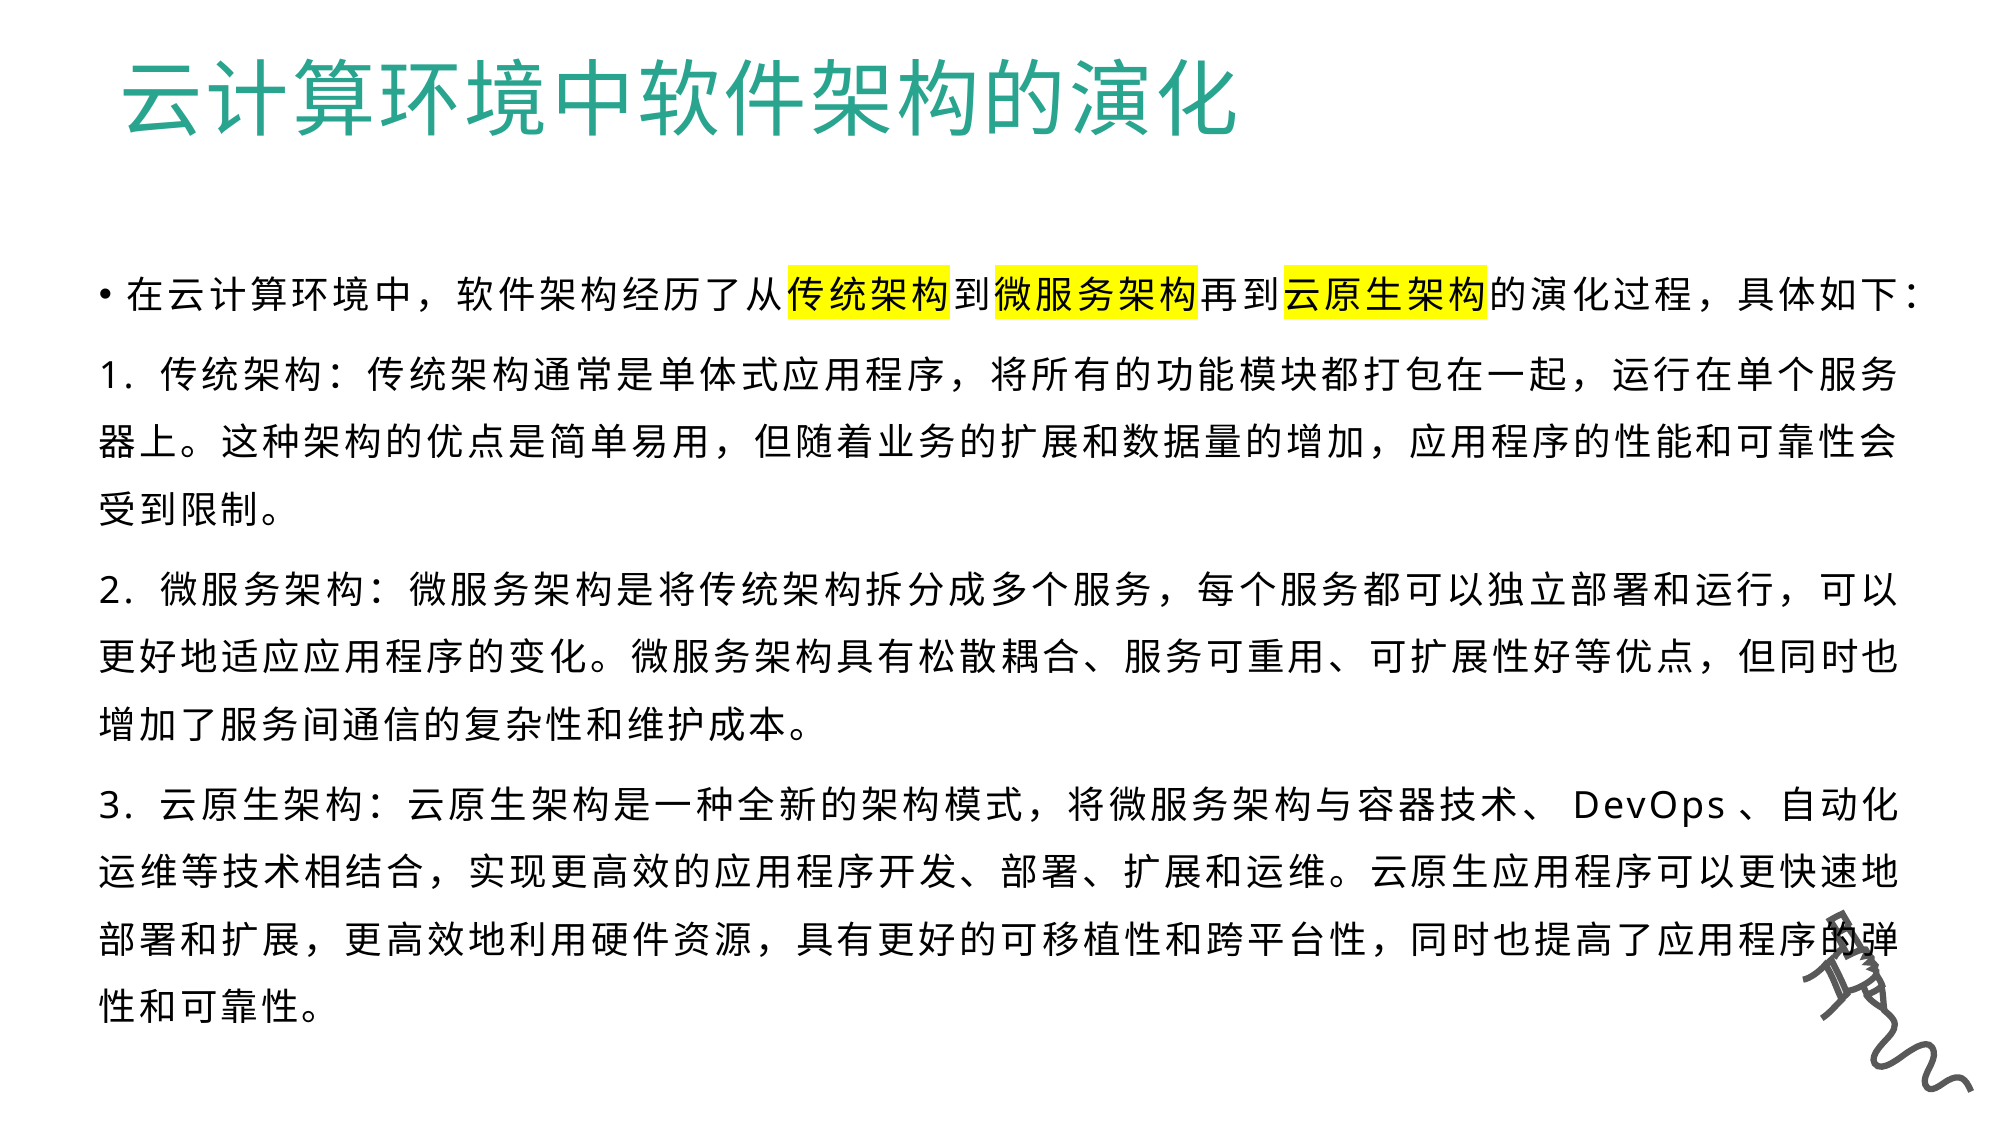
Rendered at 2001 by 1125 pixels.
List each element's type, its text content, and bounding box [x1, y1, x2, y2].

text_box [1809, 915, 1950, 1115]
subtitle 云计算环境中软件架构的演化 [119, 74, 1881, 238]
list 在云计算环境中，软件架构经历了从传统架构到微服务架构再到云原生架构的演化过程，具体如下： 1. 传统架构：传统架构通常是单体式应用程序，将所有的功能模块都打包在一起，运行在单个服务器上。这种架构的优点是简单易用，但随着业务的扩展和数据量的增加，应用程序的性能和可靠性会受到限制。 2. 微服务架构：微服务架构是将传统架构拆分成多个服务，每个服务都可以独立部署和运行，可以更好地适应应用程序的变化。微服务架构具有松散耦合、服务可重用、可扩展性好等优点，但同时也增加了服务间通信的复杂性和维护成本。 3. 云原生架构：云原生架构是一种全新的架构模式，将微服务架构与容器技术、DevOps、自动化运维等技术相结合，实现更高效的应用程序开发、部署、扩展和运维。云原生应用程序可以更快速地部署和扩展，更高效地利用硬件资源，具有更好的可移植性和跨平台性，同时也提高了应用程序的弹性和可靠性。 [97, 248, 1903, 1018]
